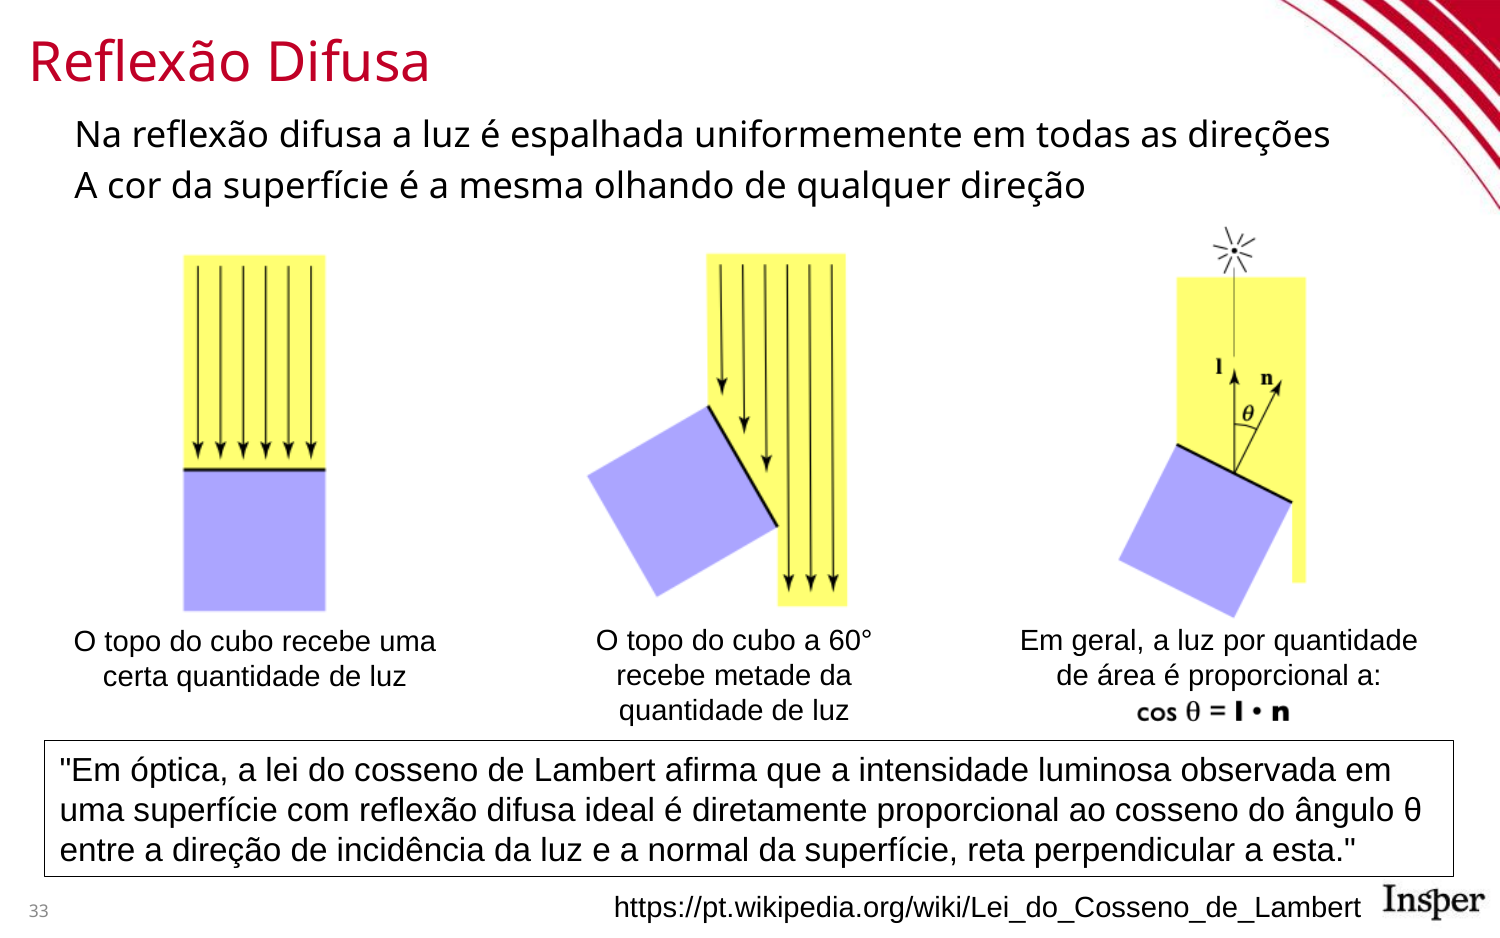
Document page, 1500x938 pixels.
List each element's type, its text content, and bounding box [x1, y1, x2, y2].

text_box O topo do cubo a 60° recebe metade da quantidade de luz [539, 613, 930, 700]
title Reflexão Difusa [13, 18, 1397, 104]
text_box O topo do cubo recebe uma certa quantidade de luz [52, 614, 458, 701]
list Na reflexão difusa a luz é espalhada uniformemente em todas as direções A cor da superfície é a mesma olhando de qualquer direção [59, 103, 1442, 240]
text_box "Em óptica, a lei do cosseno de Lambert afirma que a intensidade luminosa observada em uma superfície com reflexão difusa ideal é diretamente proporcional ao cosseno do ângulo θ entre a direção de incidência da luz e a normal da superfície, reta perpendicular a esta." [44, 740, 1454, 877]
text_box https://pt.wikipedia.org/wiki/Lei_do_Cosseno_de_Lambert [399, 881, 1378, 932]
text_box Em geral, a luz por quantidade de área é proporcional a: [996, 614, 1442, 700]
picture [180, 0, 1500, 938]
slide_number ‹#› [0, 887, 78, 938]
